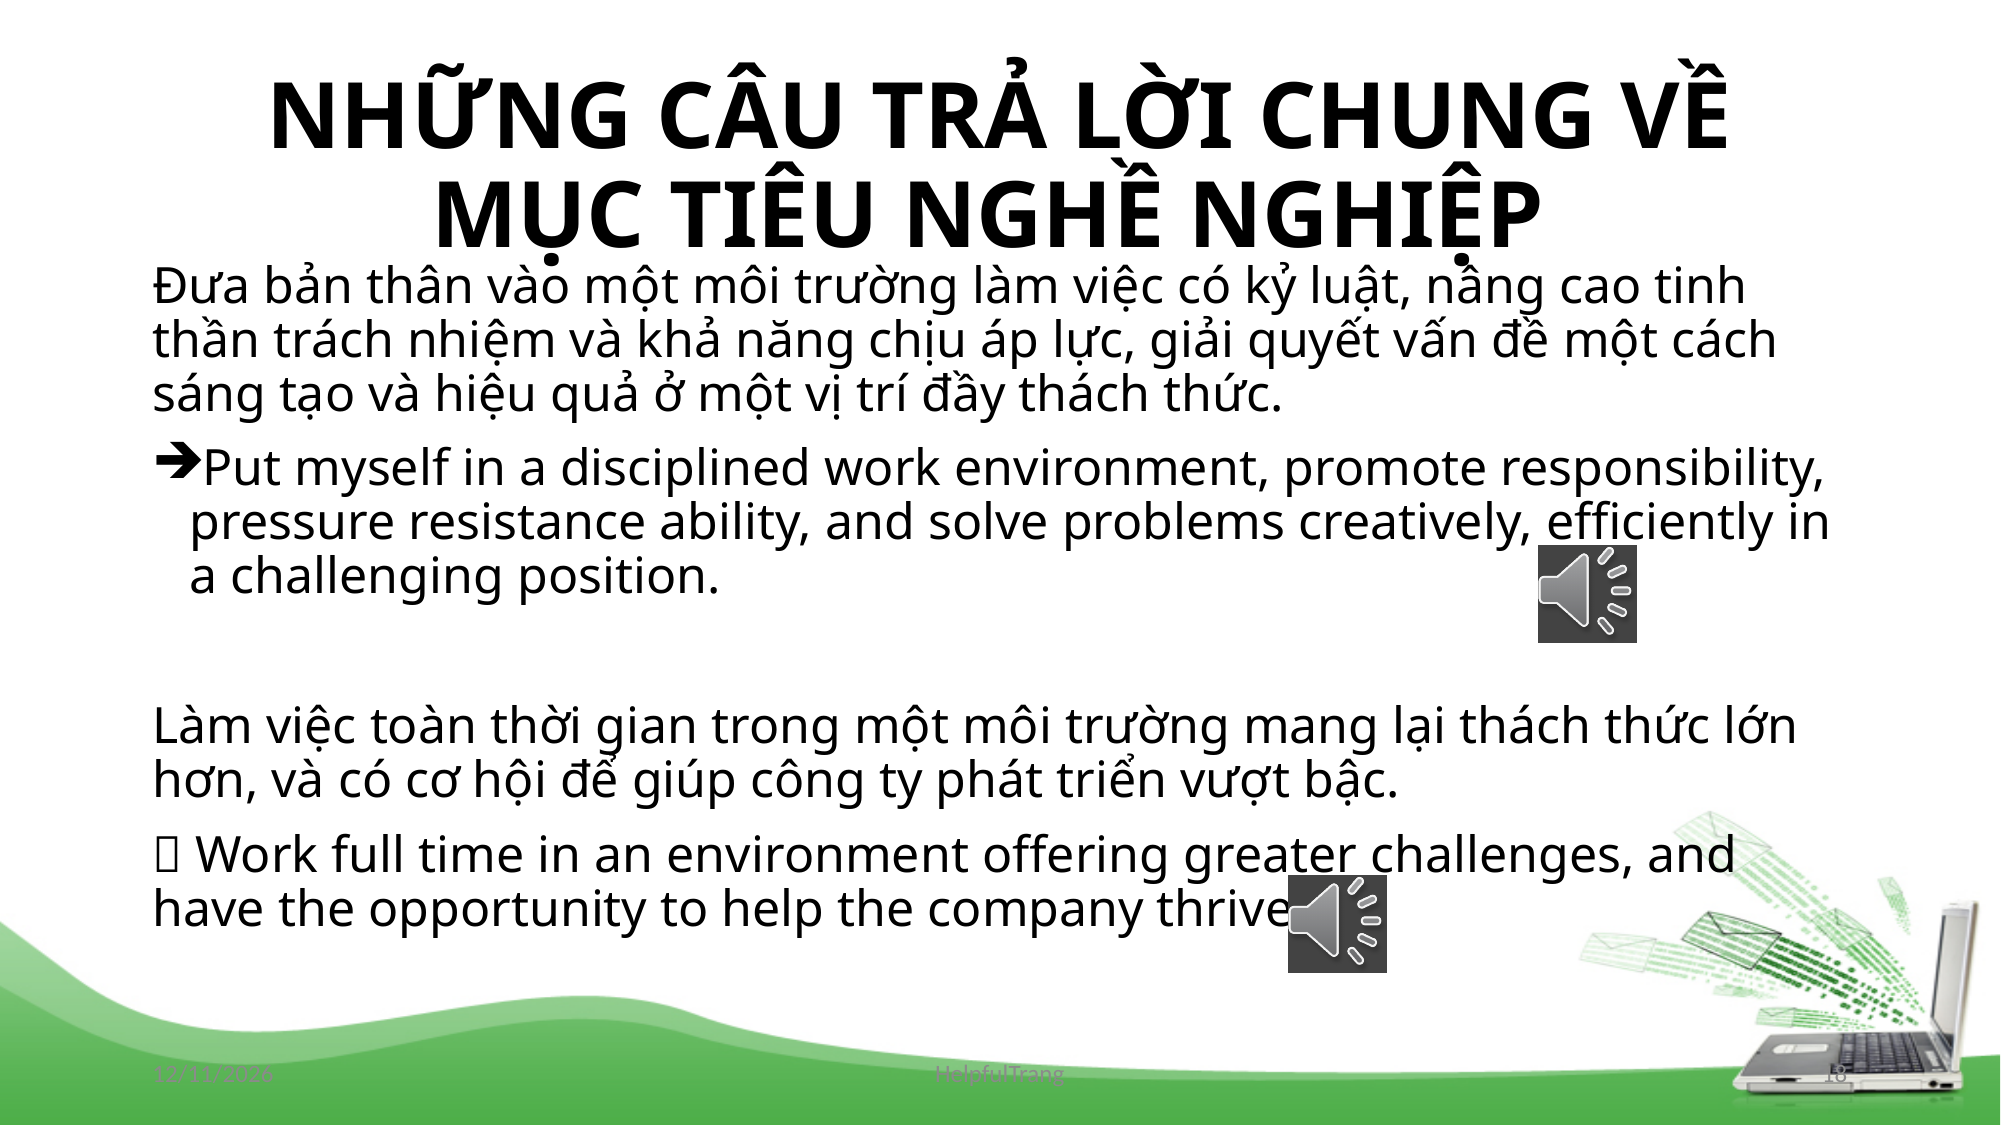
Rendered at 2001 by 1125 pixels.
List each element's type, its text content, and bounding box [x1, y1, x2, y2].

list Đưa bản thân vào một môi trường làm việc có kỷ luật, nâng cao tinh thần trách nhiệm và khả năng chịu áp lực, giải quyết vấn đề một cách sáng tạo và hiệu quả ở một vị trí đầy thách thức. Put myself in a disciplined work environment, promote responsibility, pressure resistance ability, and solve problems creatively, efficiently in a challenging position. Làm việc toàn thời gian trong một môi trường mang lại thách thức lớn hơn, và có cơ hội để giúp công ty phát triển vượt bậc.  Work full time in an environment offering greater challenges, and have the opportunity to help the company thrive. [137, 252, 1863, 967]
footer HelpfulTrang [662, 1042, 1338, 1103]
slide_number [137, 1042, 588, 1103]
title NHỮNG CÂU TRẢ LỜI CHUNG VỀ MỤC TIÊU NGHỀ NGHIỆP [137, 59, 1863, 252]
picture [0, 0, 2001, 1125]
slide_number 18 [1412, 1042, 1863, 1103]
